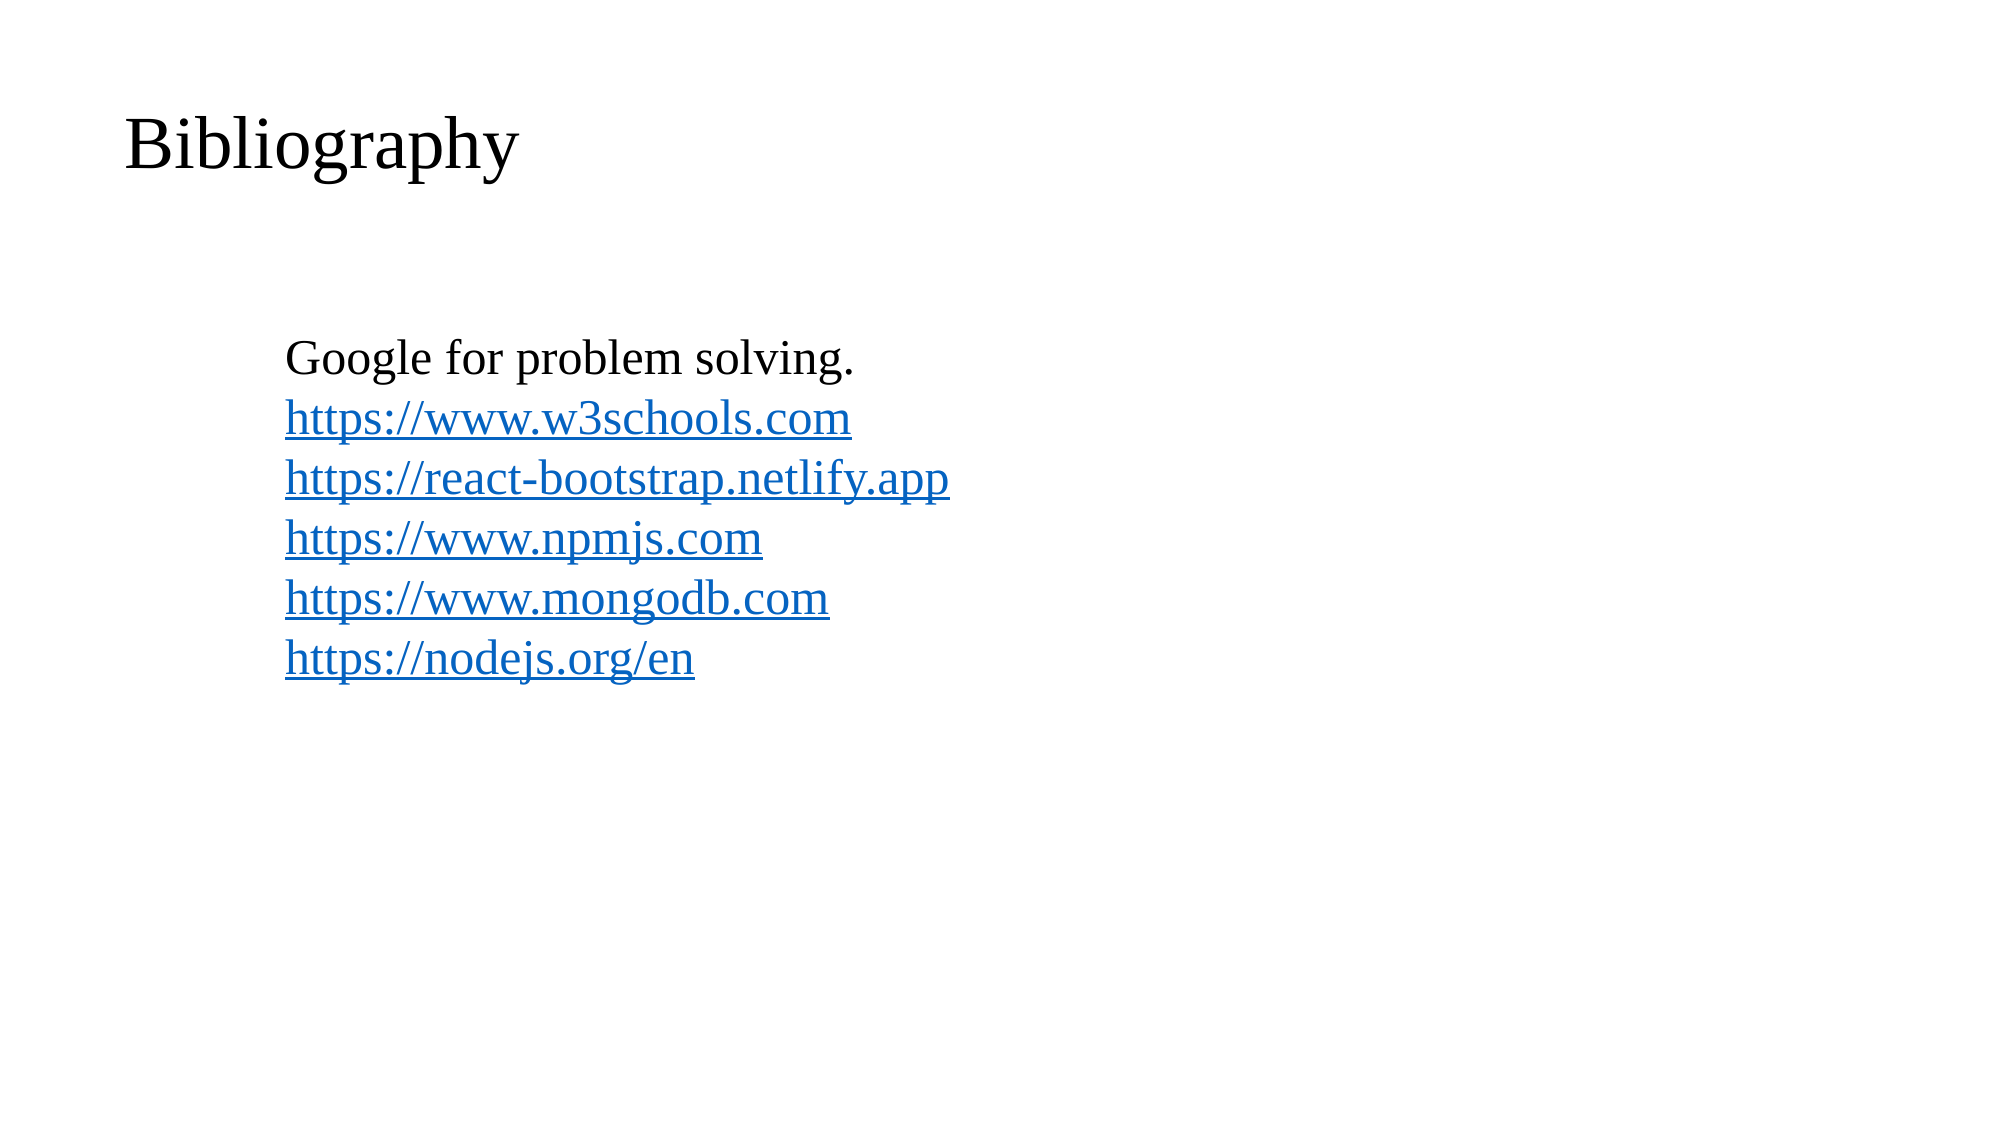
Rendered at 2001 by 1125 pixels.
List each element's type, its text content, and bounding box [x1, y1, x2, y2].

text_box Google for problem solving. https://www.w3schools.com https://react-bootstrap.netlify.app https://www.npmjs.com https://www.mongodb.com https://nodejs.org/en [270, 316, 1695, 692]
text_box Bibliography [109, 86, 1175, 192]
